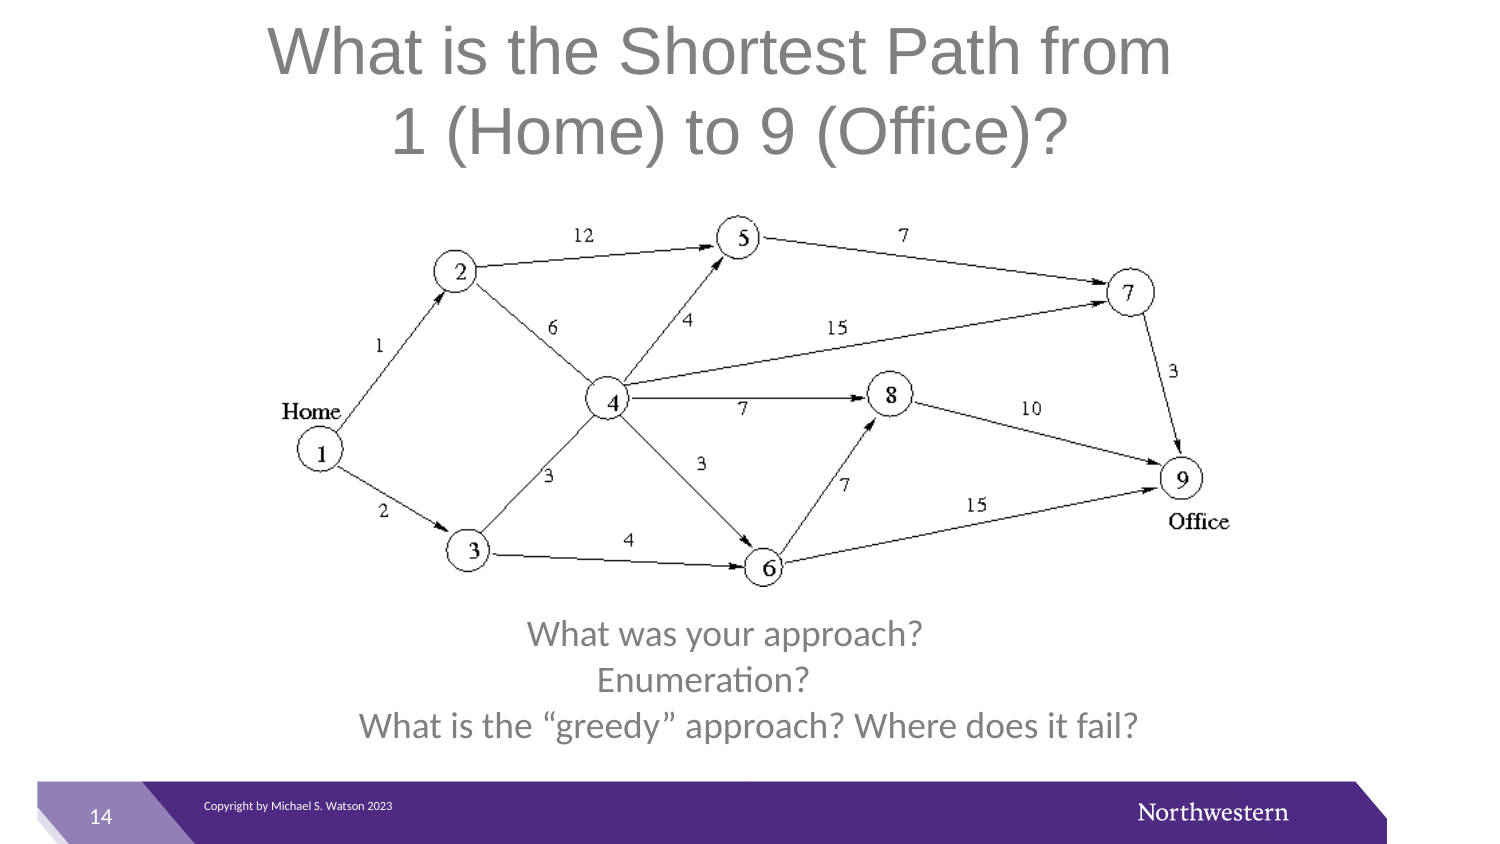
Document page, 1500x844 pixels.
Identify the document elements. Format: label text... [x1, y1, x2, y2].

picture [0, 0, 1499, 844]
text_box What was your approach? [512, 601, 948, 662]
text_box What is the “greedy” approach? Where does it fail? [344, 693, 1156, 754]
text_box Enumeration? [582, 647, 827, 693]
title What is the Shortest Path from 1 (Home) to 9 (Office)? [55, 17, 1406, 158]
